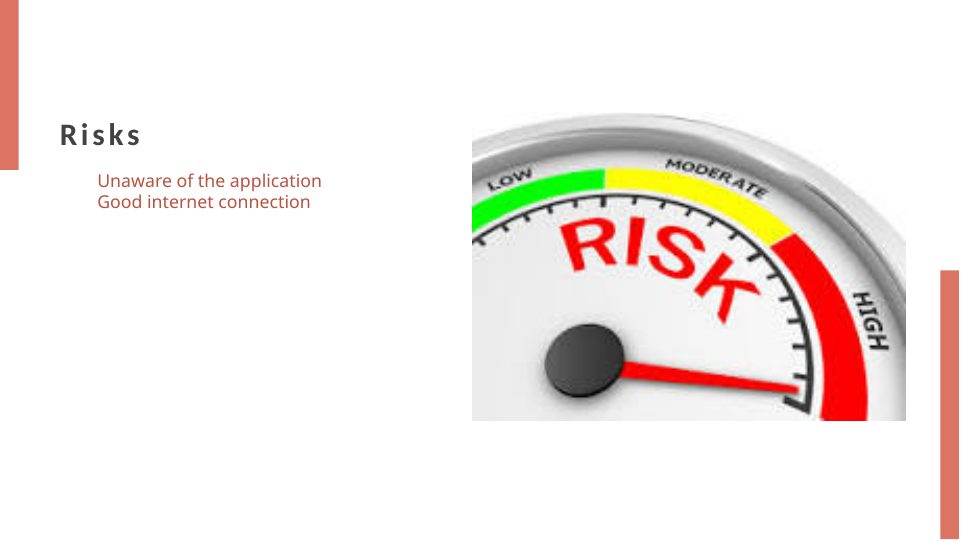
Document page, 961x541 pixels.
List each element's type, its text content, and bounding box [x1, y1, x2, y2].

text_box [940, 270, 959, 540]
text_box Risks [57, 112, 433, 152]
text_box [0, 0, 19, 170]
picture [471, 111, 906, 421]
title Unaware of the application Good internet connection [95, 166, 390, 259]
